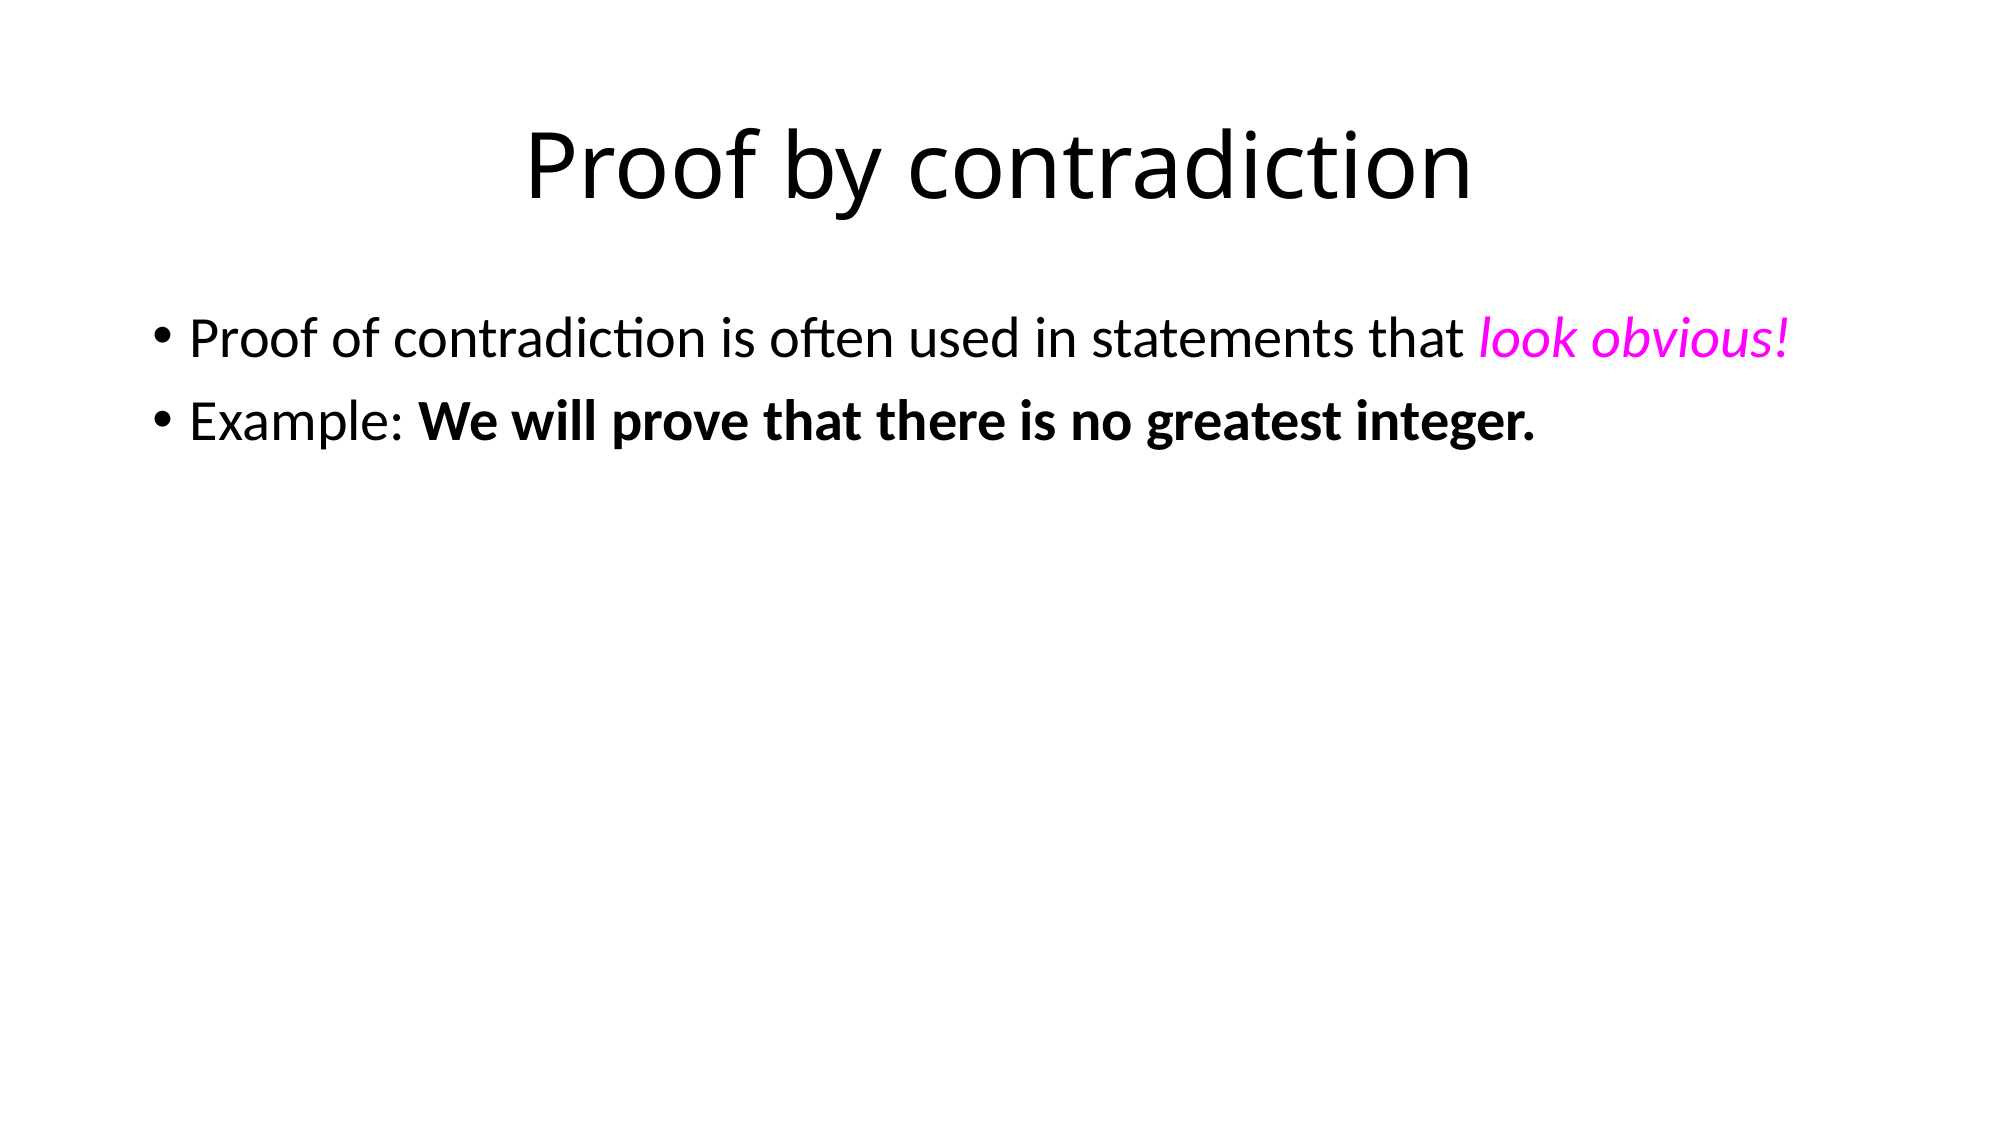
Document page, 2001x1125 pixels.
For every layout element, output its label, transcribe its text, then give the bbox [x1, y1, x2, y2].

list Proof of contradiction is often used in statements that look obvious! Example: We will prove that there is no greatest integer. [137, 299, 1863, 1014]
title Proof by contradiction [137, 59, 1863, 278]
